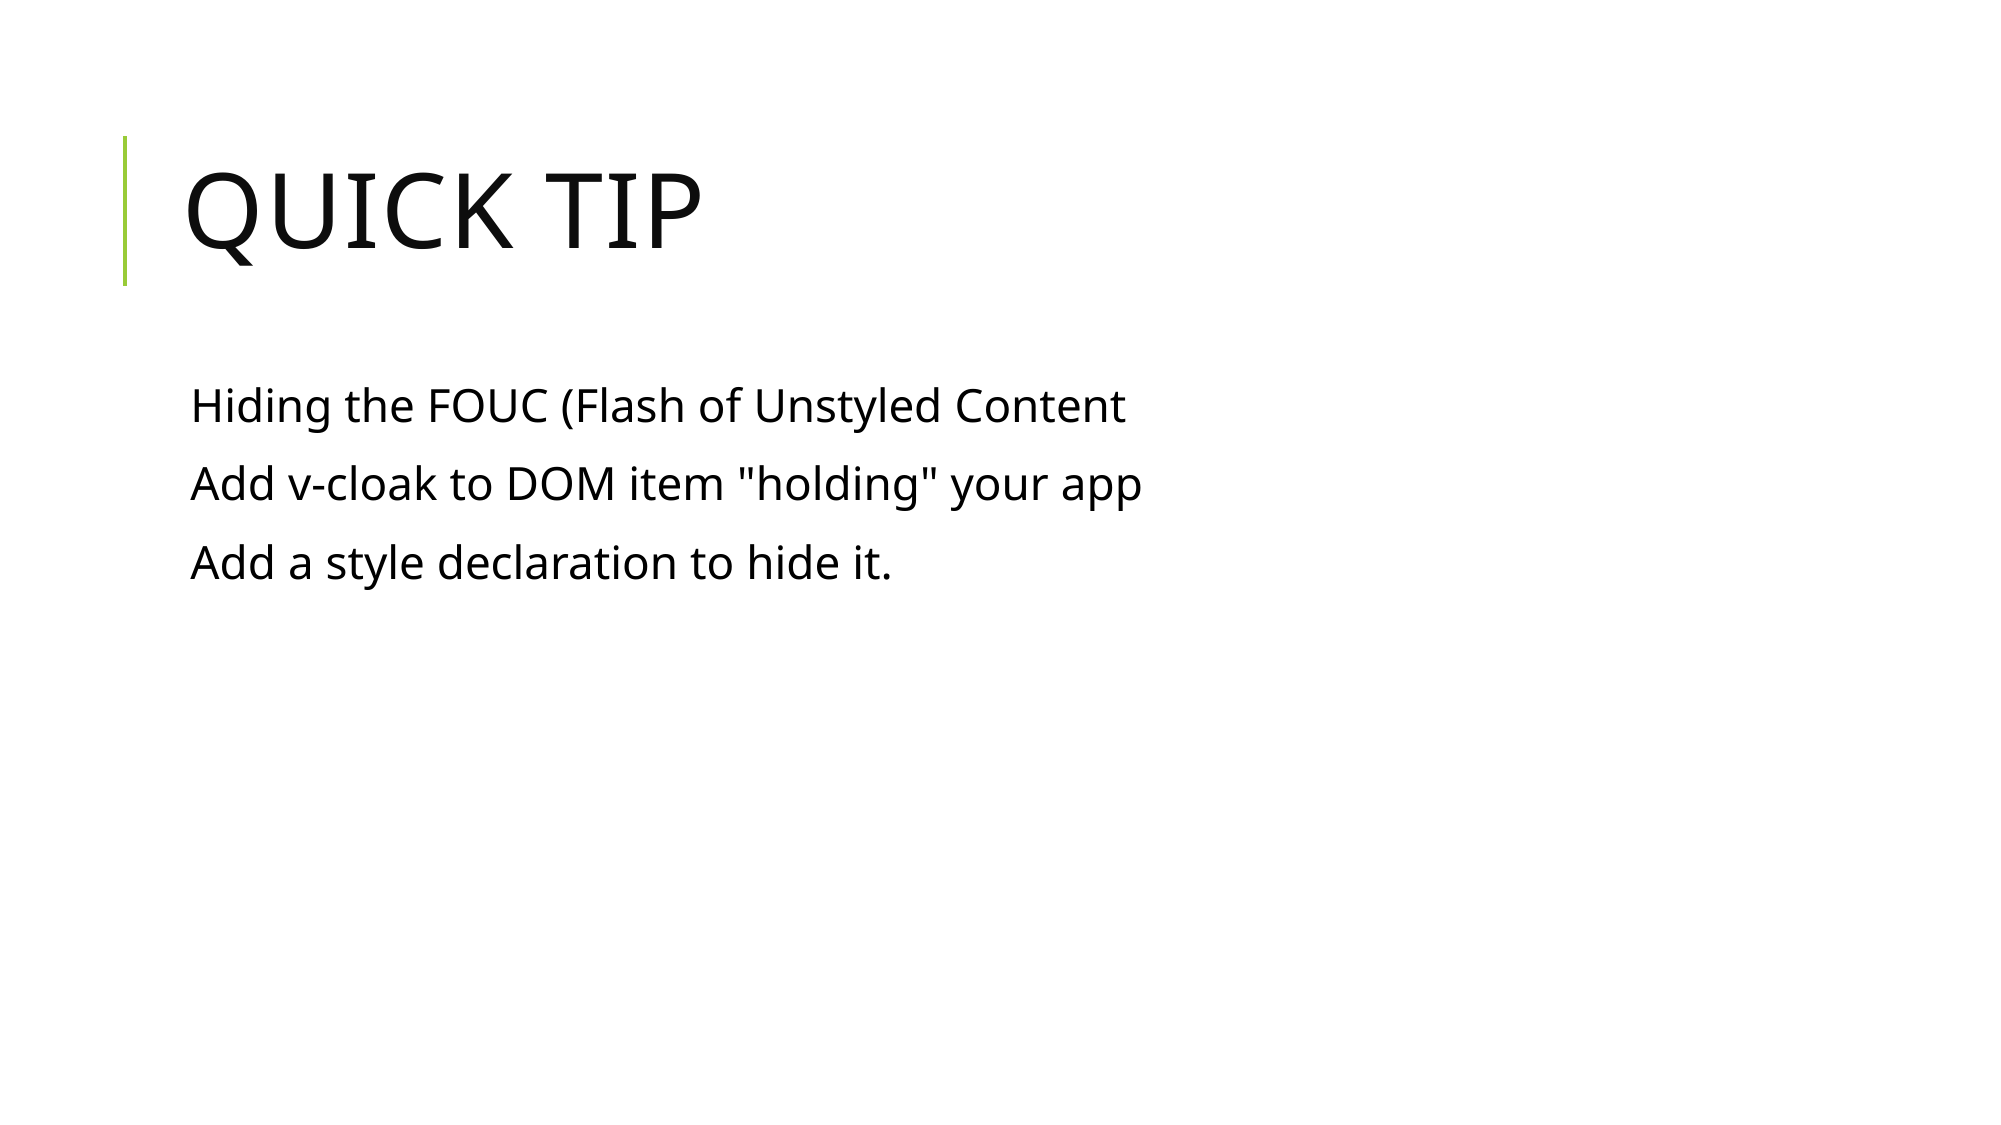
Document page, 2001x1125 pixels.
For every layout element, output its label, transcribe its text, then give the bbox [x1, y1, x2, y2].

title Quick Tip [168, 96, 1763, 342]
list Hiding the FOUC (Flash of Unstyled Content Add v-cloak to DOM item "holding" your app Add a style declaration to hide it. [168, 375, 1763, 1035]
